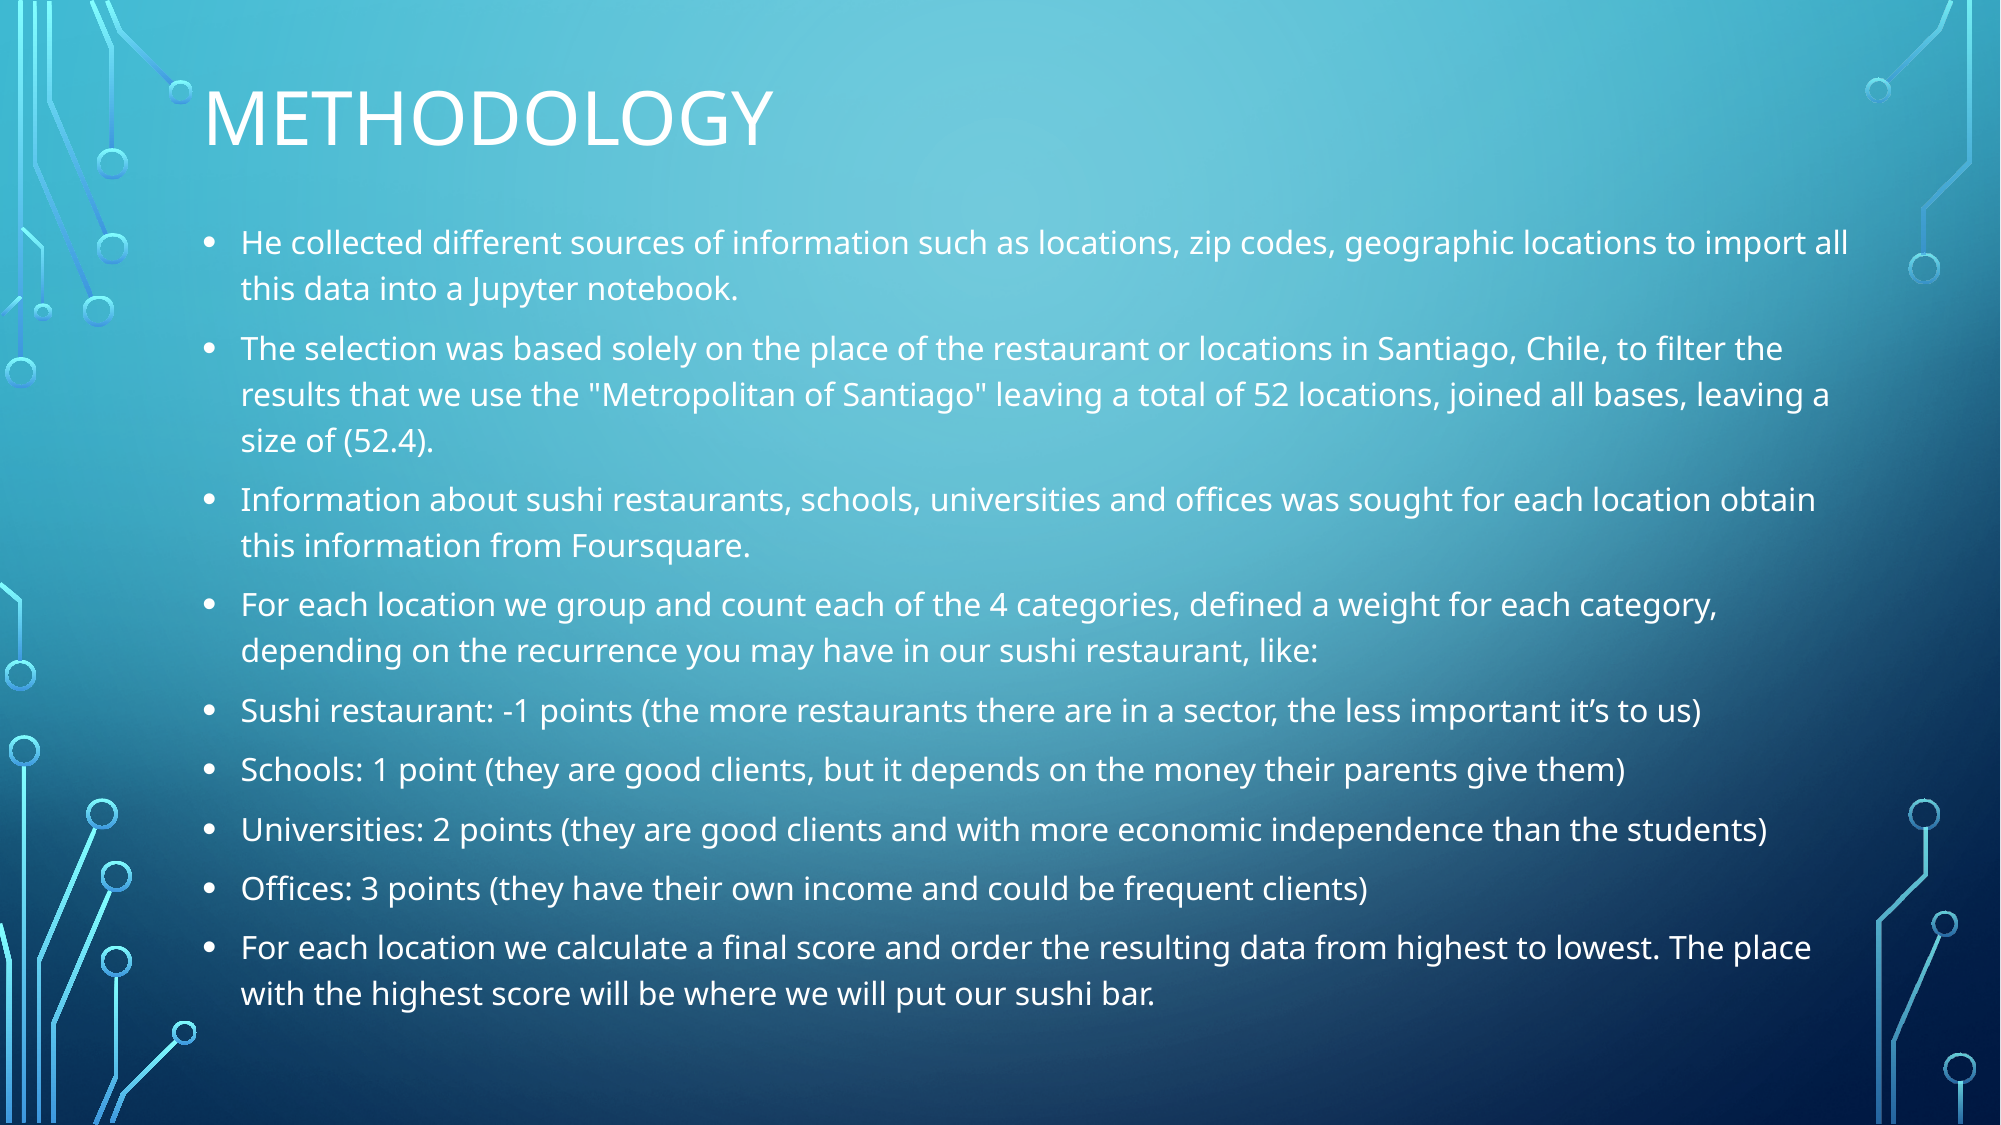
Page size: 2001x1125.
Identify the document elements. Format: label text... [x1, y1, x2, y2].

list He collected different sources of information such as locations, zip codes, geographic locations to import all this data into a Jupyter notebook. The selection was based solely on the place of the restaurant or locations in Santiago, Chile, to filter the results that we use the "Metropolitan of Santiago" leaving a total of 52 locations, joined all bases, leaving a size of (52.4). Information about sushi restaurants, schools, universities and offices was sought for each location obtain this information from Foursquare. For each location we group and count each of the 4 categories, defined a weight for each category, depending on the recurrence you may have in our sushi restaurant, like: Sushi restaurant: -1 points (the more restaurants there are in a sector, the less important it’s to us) Schools: 1 point (they are good clients, but it depends on the money their parents give them) Universities: 2 points (they are good clients and with more economic independence than the students) Offices: 3 points (they have their own income and could be frequent clients) For each location we calculate a final score and order the resulting data from highest to lowest. The place with the highest score will be where we will put our sushi bar. [187, 207, 1871, 1026]
title Methodology [187, 0, 1813, 207]
